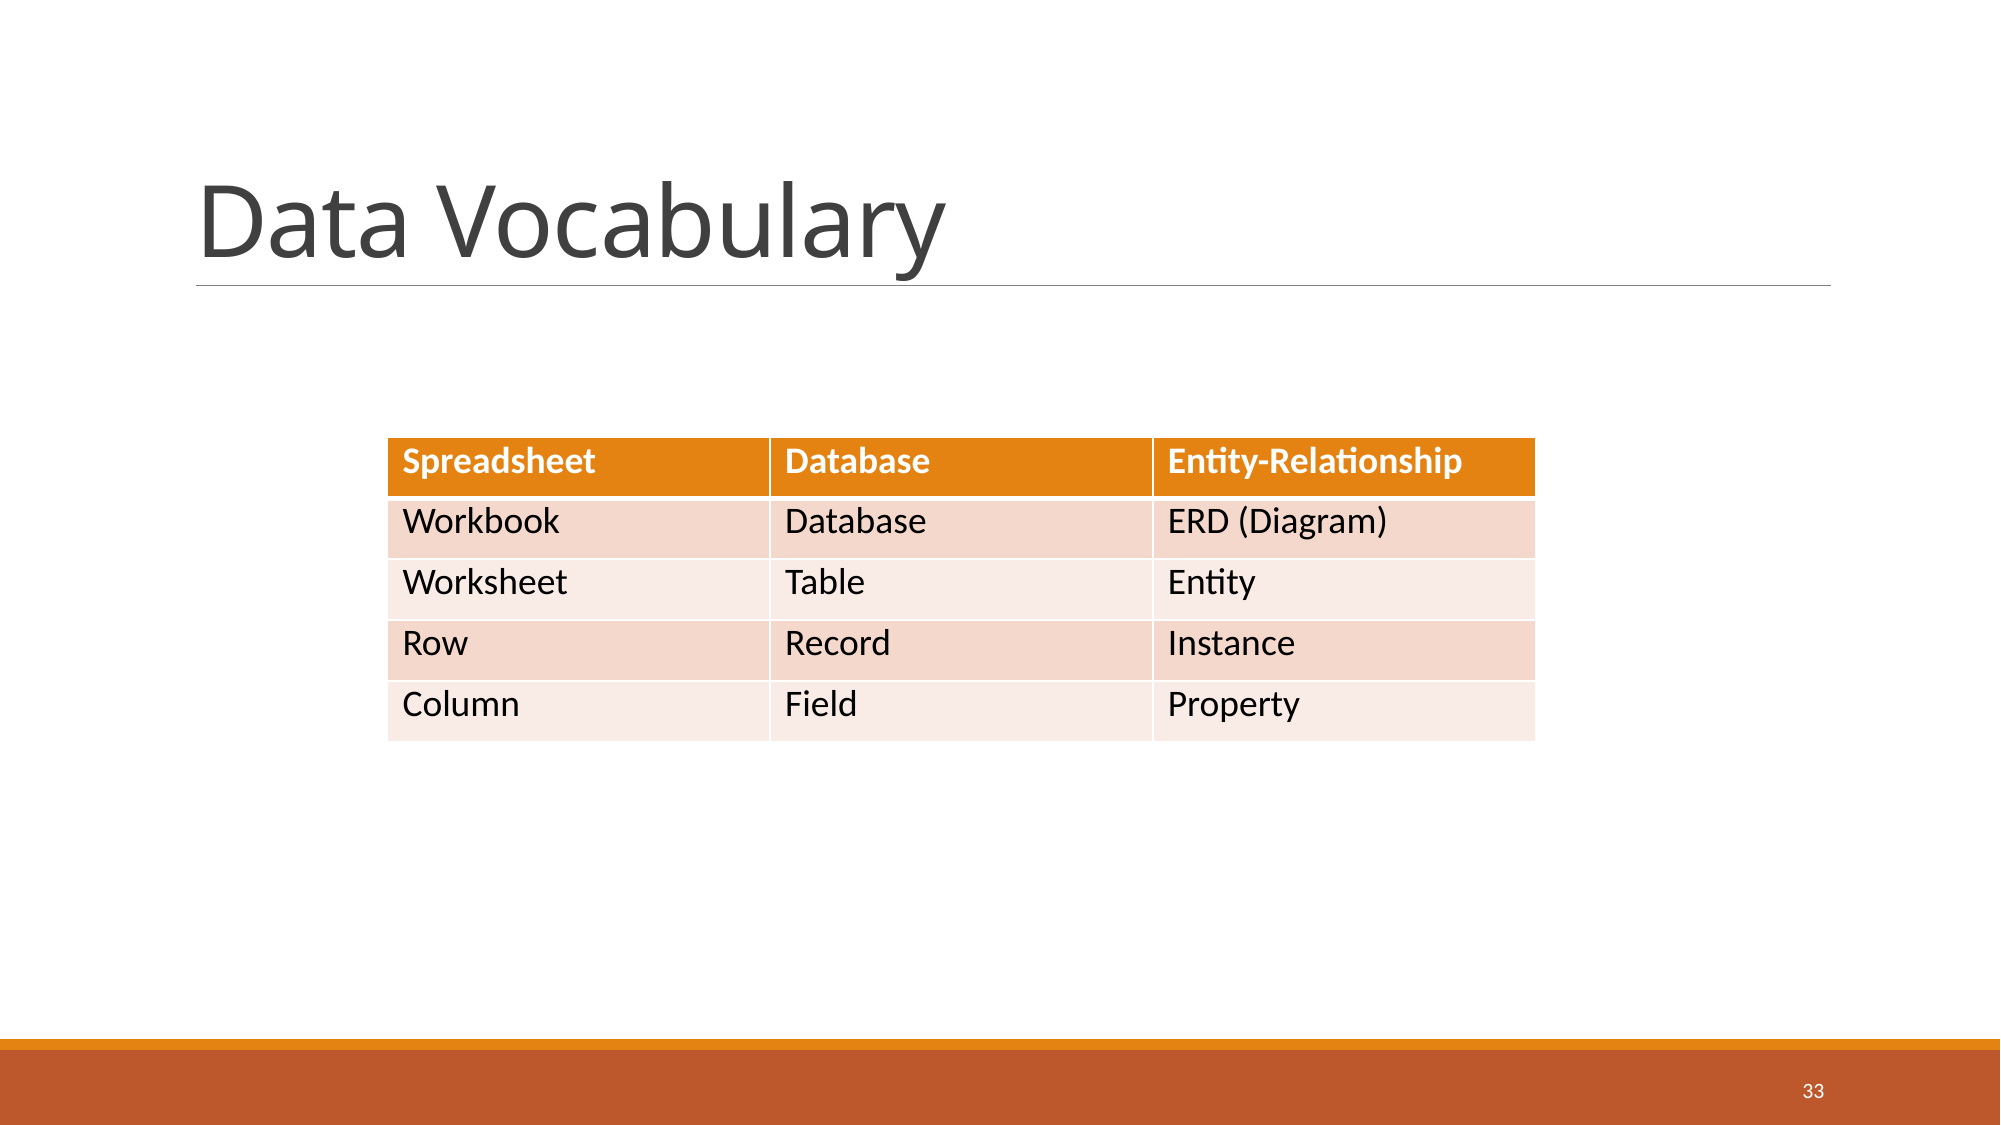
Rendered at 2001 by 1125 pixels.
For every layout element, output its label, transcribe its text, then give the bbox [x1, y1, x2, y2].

table_cell Worksheet [388, 560, 769, 619]
table_cell Workbook [388, 501, 769, 558]
slide_number 33 [1624, 1059, 1840, 1120]
table_header Entity-Relationship [1154, 438, 1535, 496]
table_header Spreadsheet [388, 438, 769, 496]
table_header Database [771, 438, 1152, 496]
table_cell Row [388, 621, 769, 680]
table_cell ERD (Diagram) [1154, 501, 1535, 558]
table_cell Entity [1154, 560, 1535, 619]
table_cell Database [771, 501, 1152, 558]
title Data Vocabulary [180, 47, 1830, 285]
table_cell Record [771, 621, 1152, 680]
table_cell Table [771, 560, 1152, 619]
table_cell Instance [1154, 621, 1535, 680]
table_cell Column [388, 682, 769, 741]
table_cell Field [771, 682, 1152, 741]
table_cell Property [1154, 682, 1535, 741]
